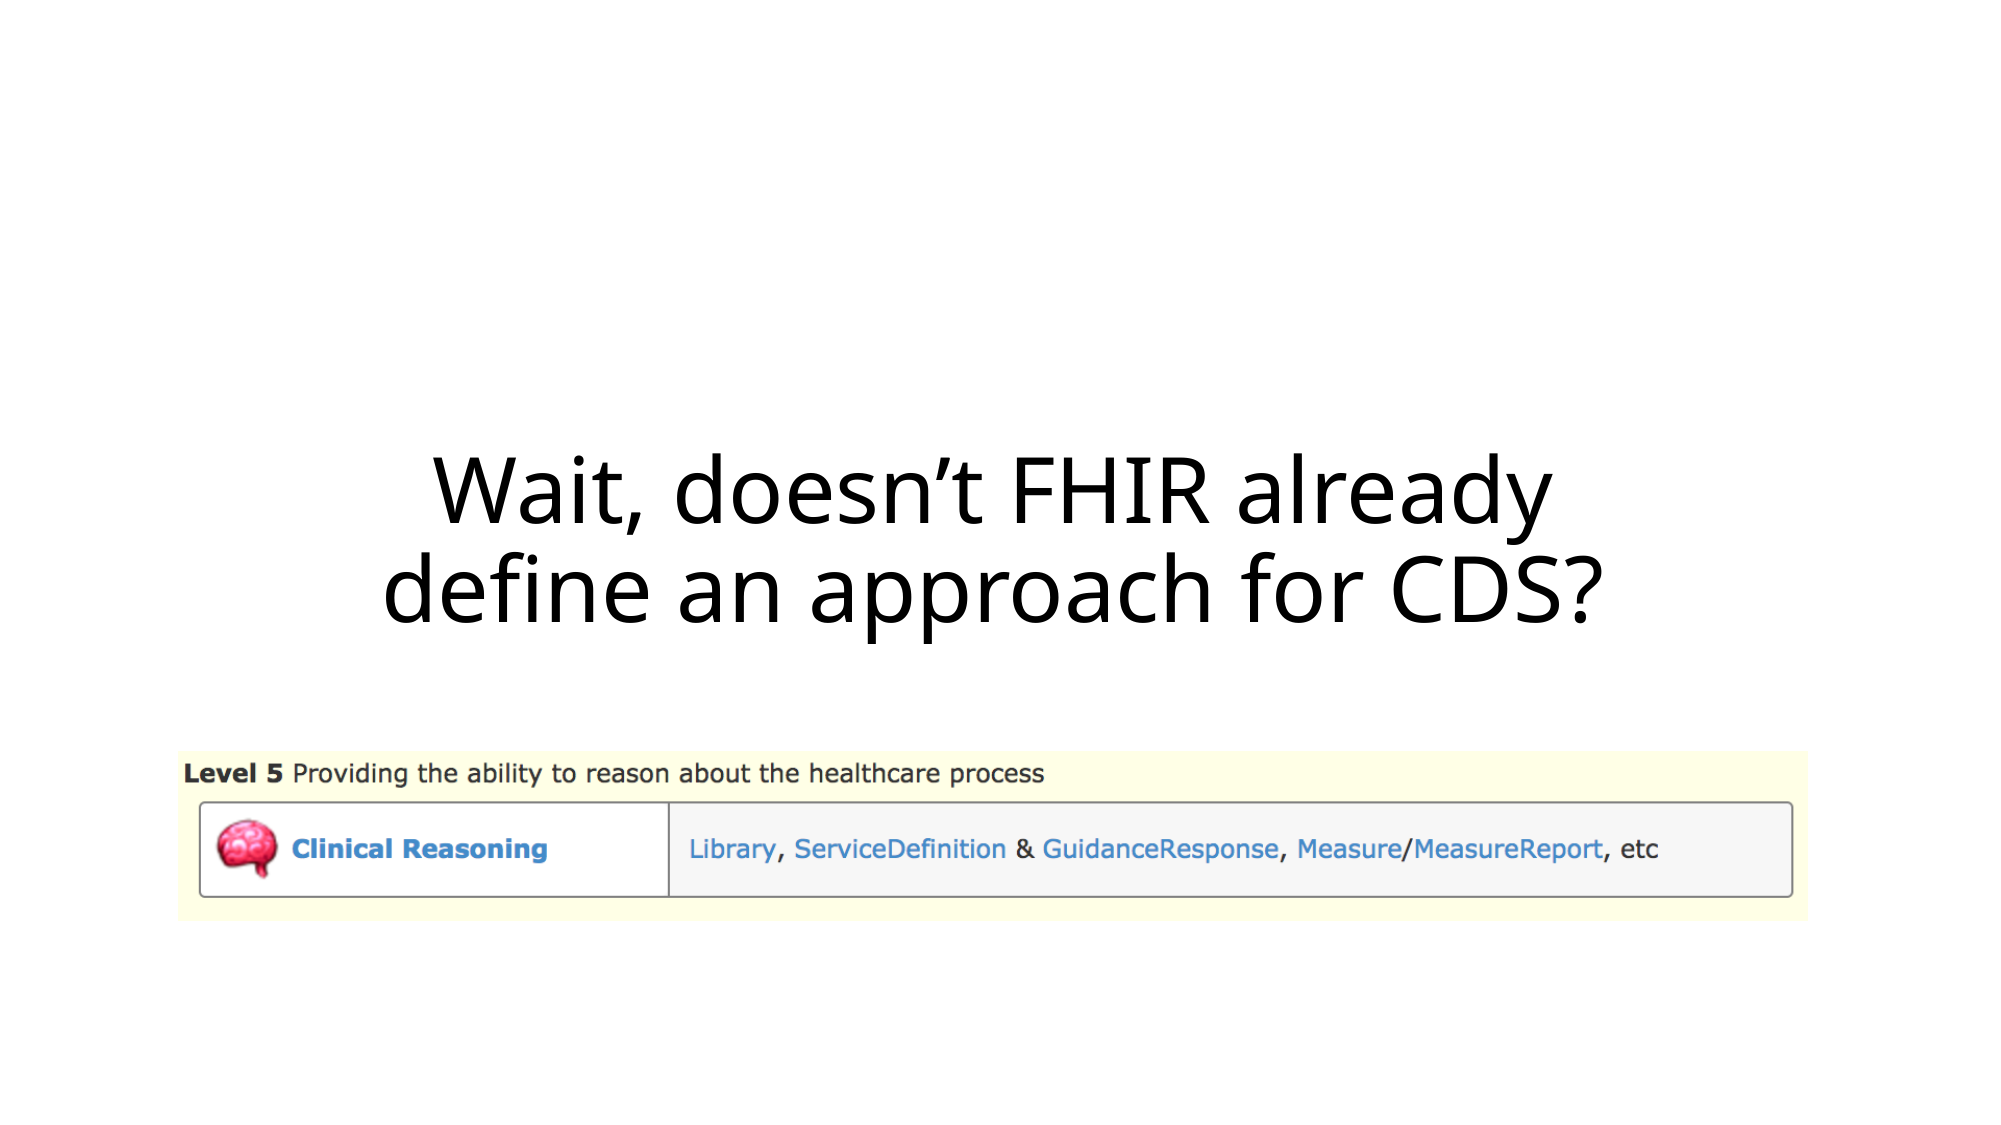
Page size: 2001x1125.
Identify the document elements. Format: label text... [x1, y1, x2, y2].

picture [178, 751, 1808, 921]
title Wait, doesn’t FHIR already define an approach for CDS? [130, 434, 1856, 653]
